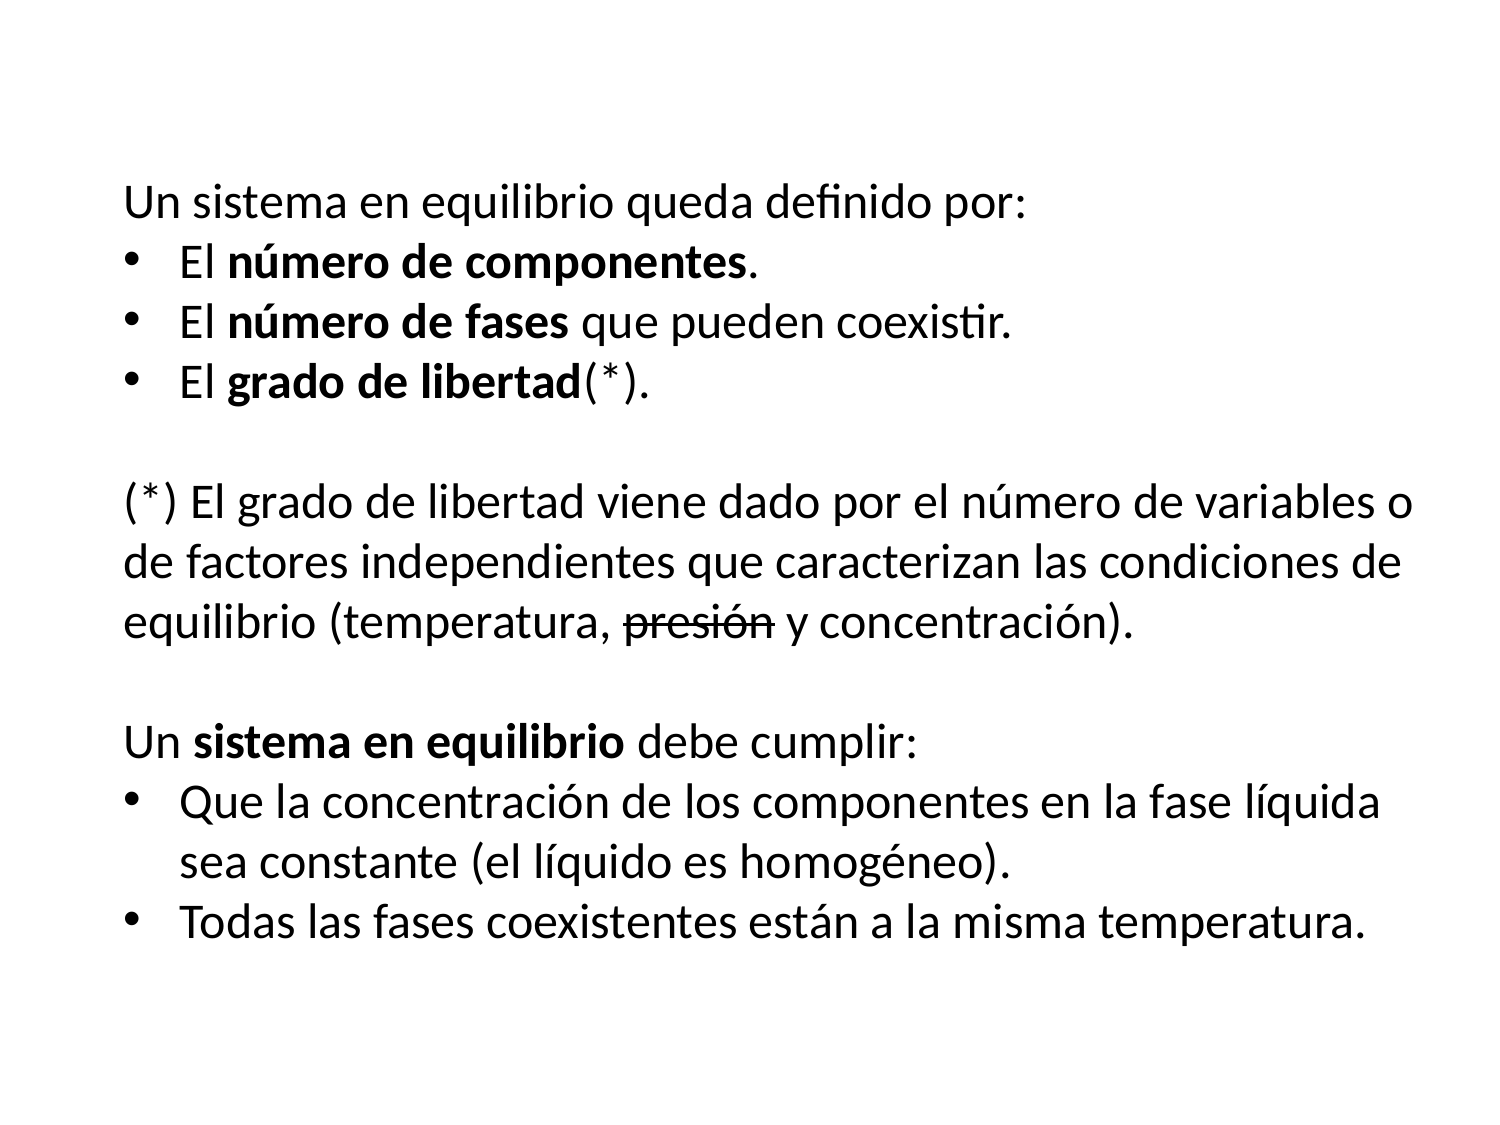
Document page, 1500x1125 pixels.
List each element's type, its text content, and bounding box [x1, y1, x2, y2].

text_box Un sistema en equilibrio queda definido por: El número de componentes. El número de fases que pueden coexistir. El grado de libertad(*). (*) El grado de libertad viene dado por el número de variables o de factores independientes que caracterizan las condiciones de equilibrio (temperatura, presión y concentración). Un sistema en equilibrio debe cumplir: Que la concentración de los componentes en la fase líquida sea constante (el líquido es homogéneo). Todas las fases coexistentes están a la misma temperatura. [108, 160, 1444, 956]
